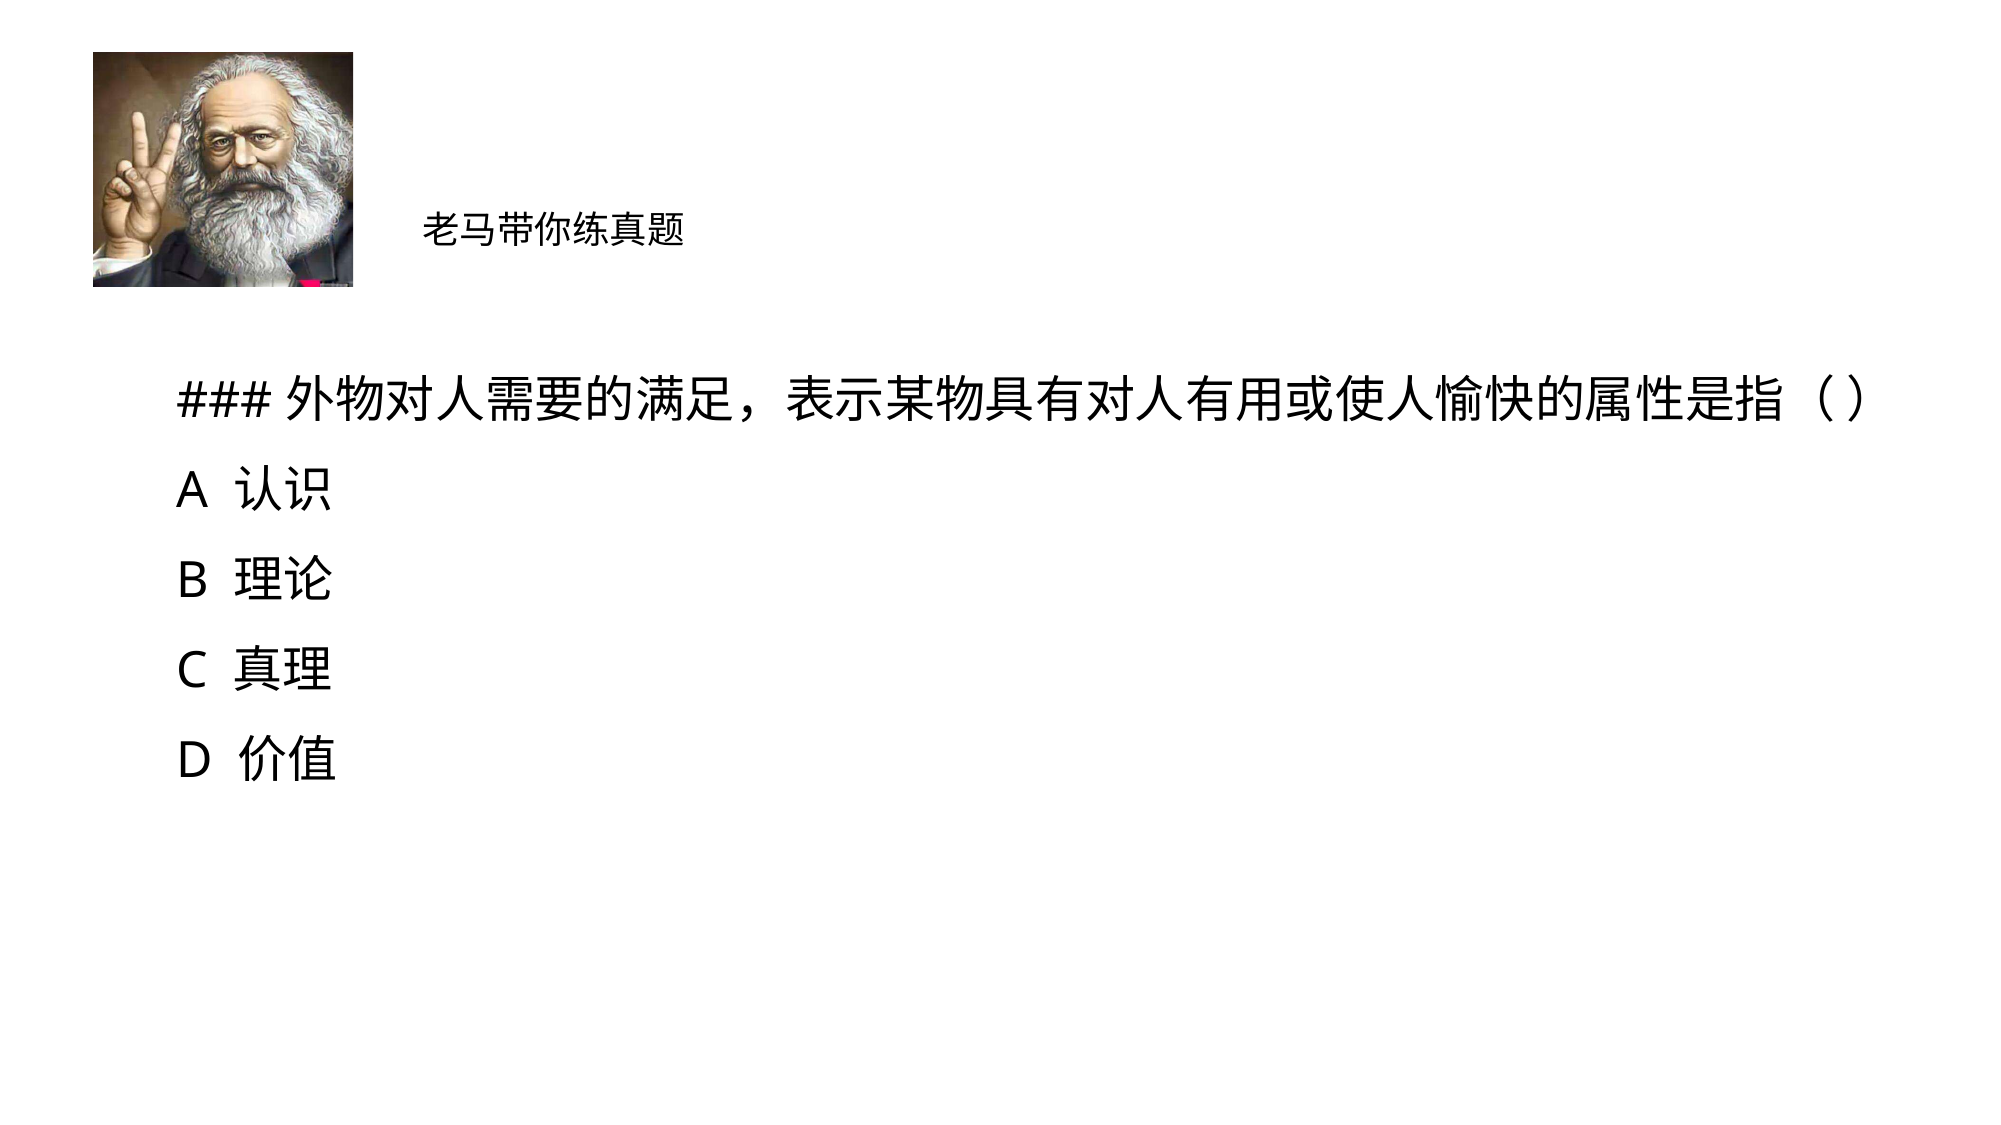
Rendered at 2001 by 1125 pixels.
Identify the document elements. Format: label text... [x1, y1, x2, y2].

picture [92, 51, 354, 287]
list ###外物对人需要的满足，表示某物具有对人有用或使人愉快的属性是指（ ） A 认识 B 理论 C 真理 D 价值 [161, 330, 1928, 1103]
title 老马带你练真题 [407, 171, 1409, 287]
